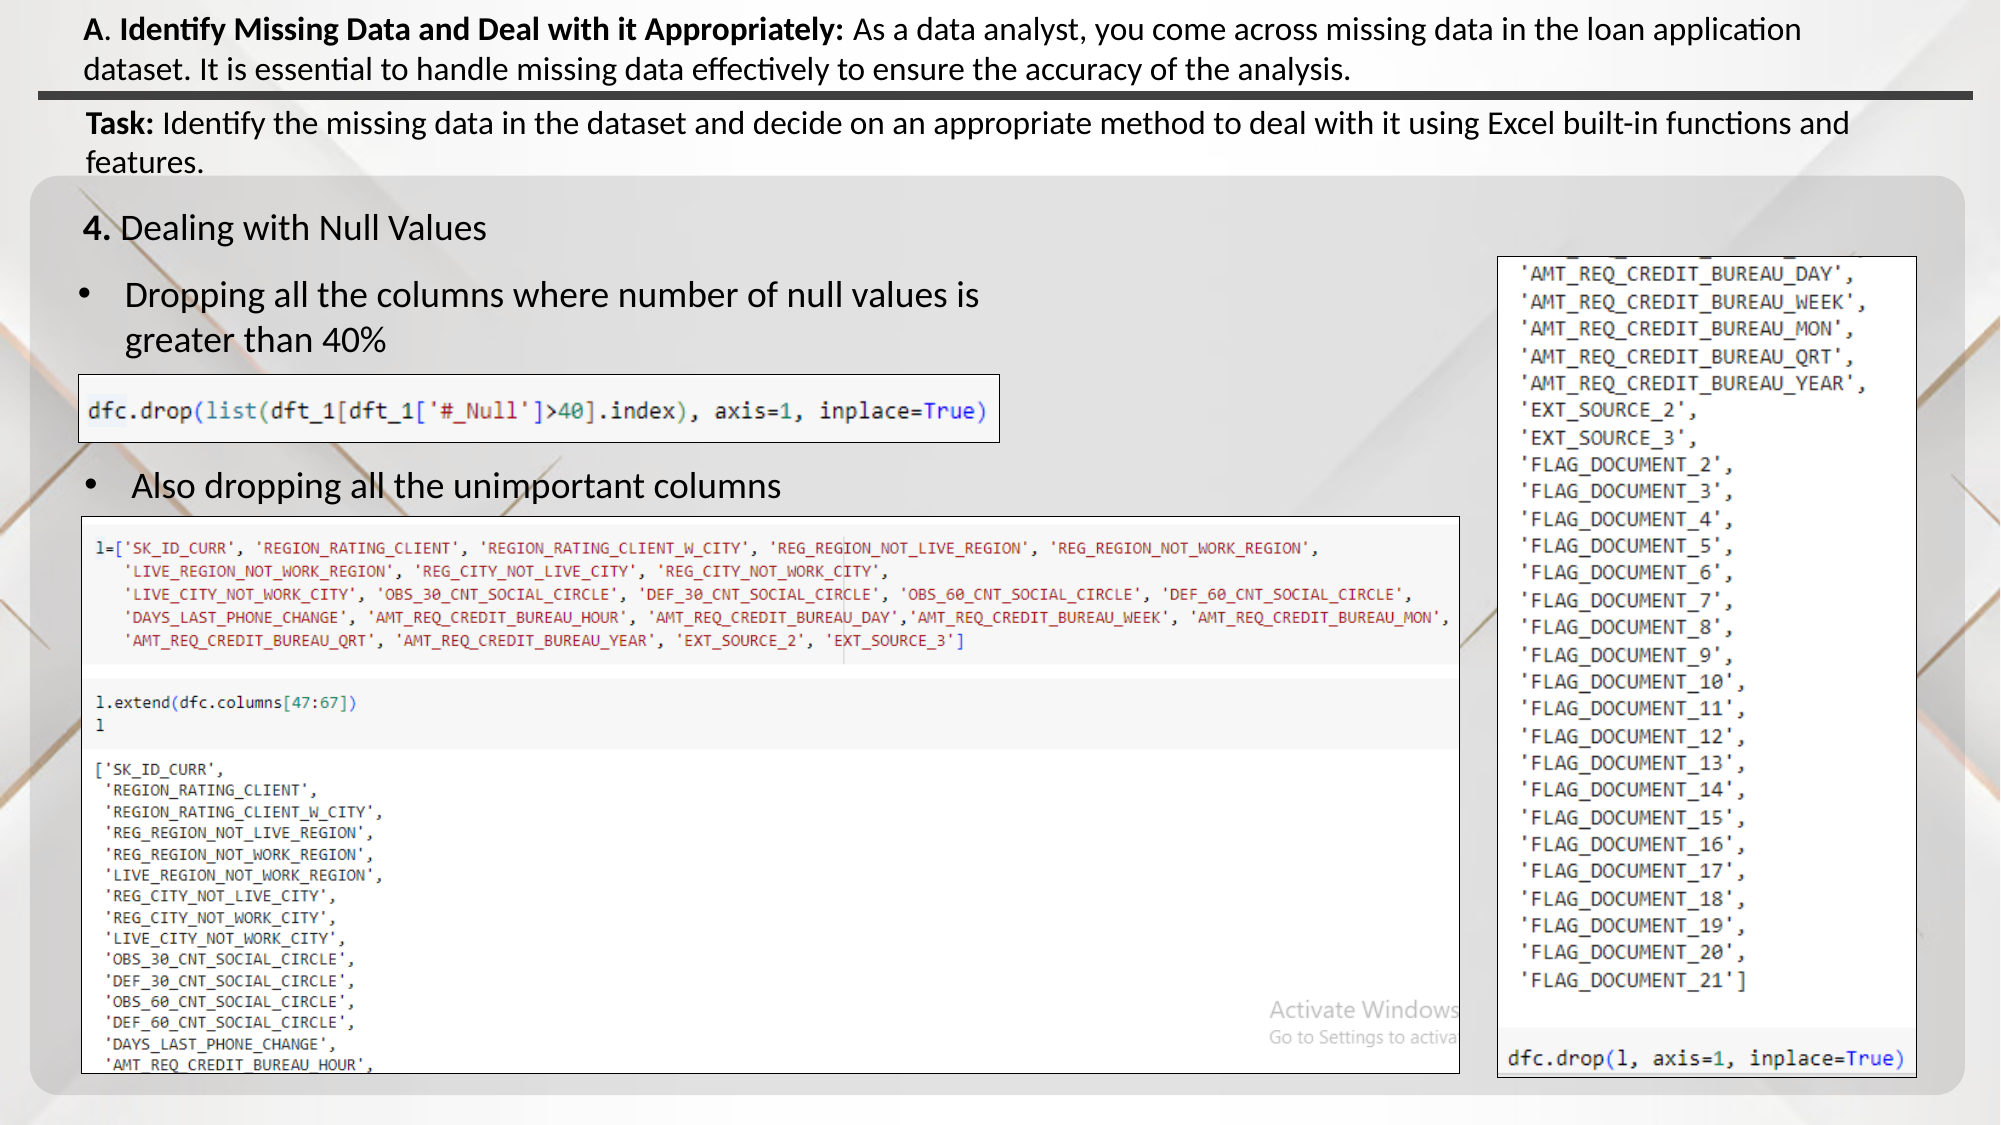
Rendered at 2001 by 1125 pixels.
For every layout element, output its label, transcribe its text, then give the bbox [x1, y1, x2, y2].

picture [1497, 256, 1917, 1079]
text_box 4. Dealing with Null Values [68, 195, 503, 256]
picture [78, 374, 1000, 443]
text_box A. Identify Missing Data and Deal with it Appropriately: As a data analyst, you come across missing data in the loan application dataset. It is essential to handle missing data effectively to ensure the accuracy of the analysis. [68, 0, 1917, 95]
text_box Dropping all the columns where number of null values is greater than 40% [63, 262, 1000, 368]
text_box Task: Identify the missing data in the dataset and decide on an appropriate method to deal with it using Excel built-in functions and features. [71, 100, 1917, 188]
text_box [28, 174, 1966, 1097]
picture [0, 0, 2001, 1125]
picture [81, 516, 1460, 1074]
text_box Also dropping all the unimportant columns [69, 453, 798, 514]
